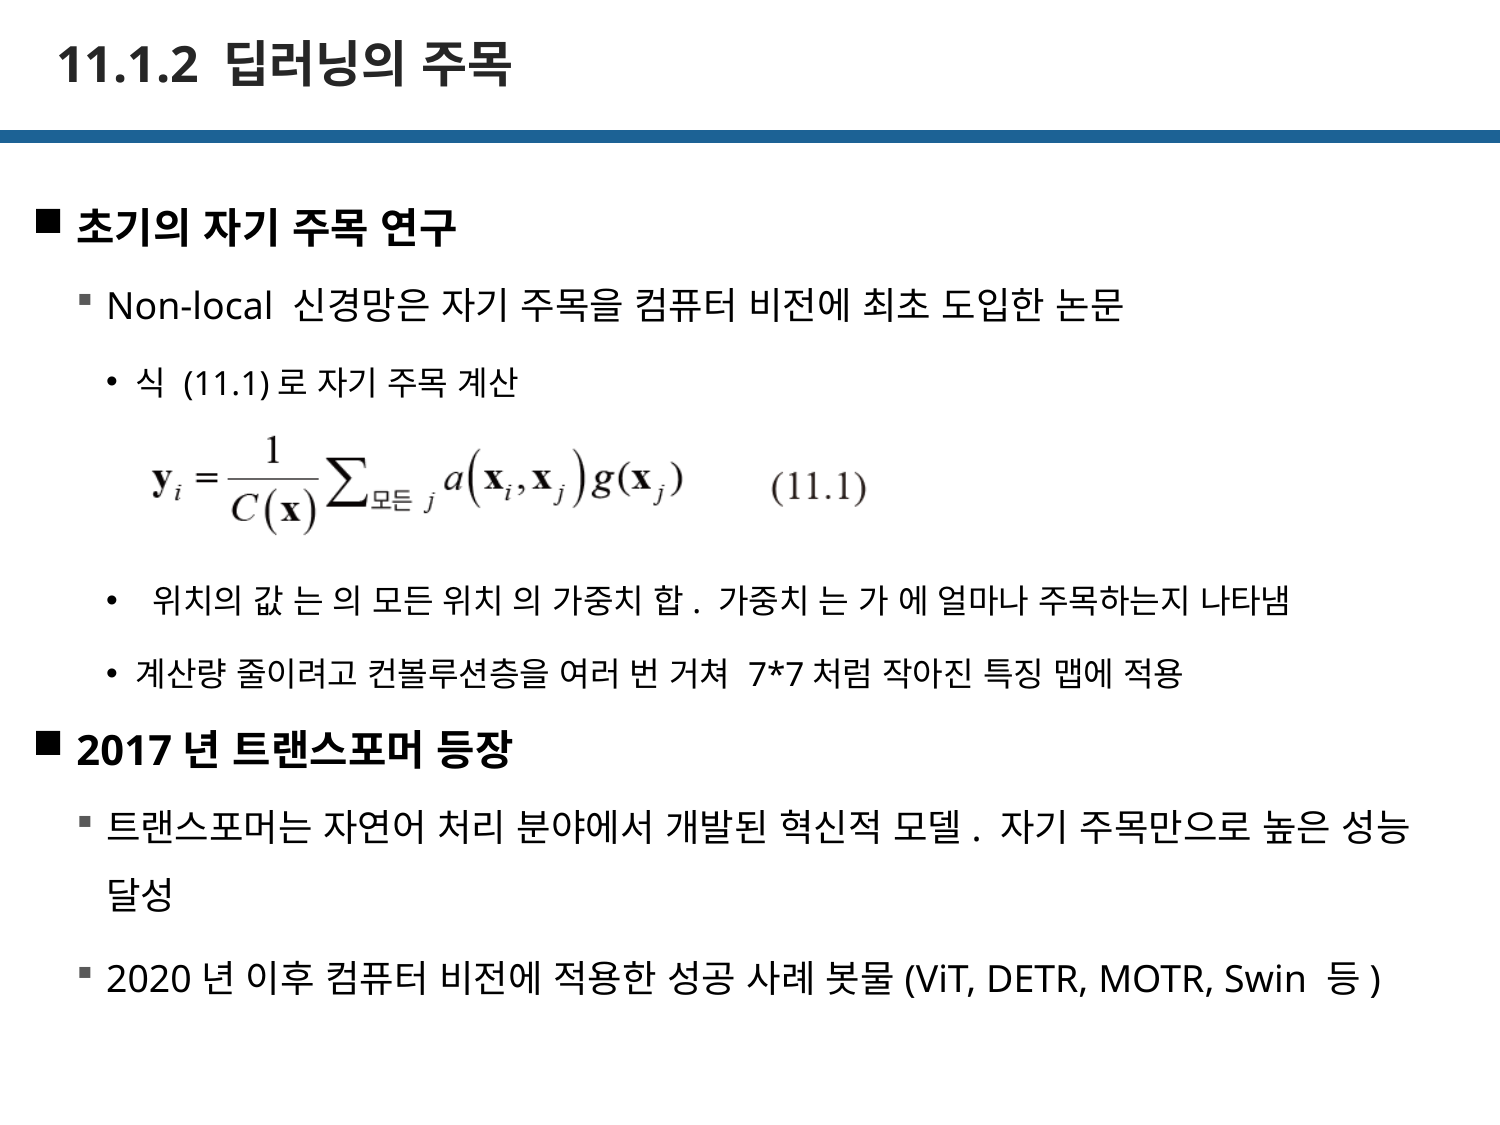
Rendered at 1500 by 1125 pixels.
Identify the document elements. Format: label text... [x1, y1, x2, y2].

title 11.1.2 딥러닝의 주목 [41, 17, 1282, 108]
picture [147, 427, 869, 540]
